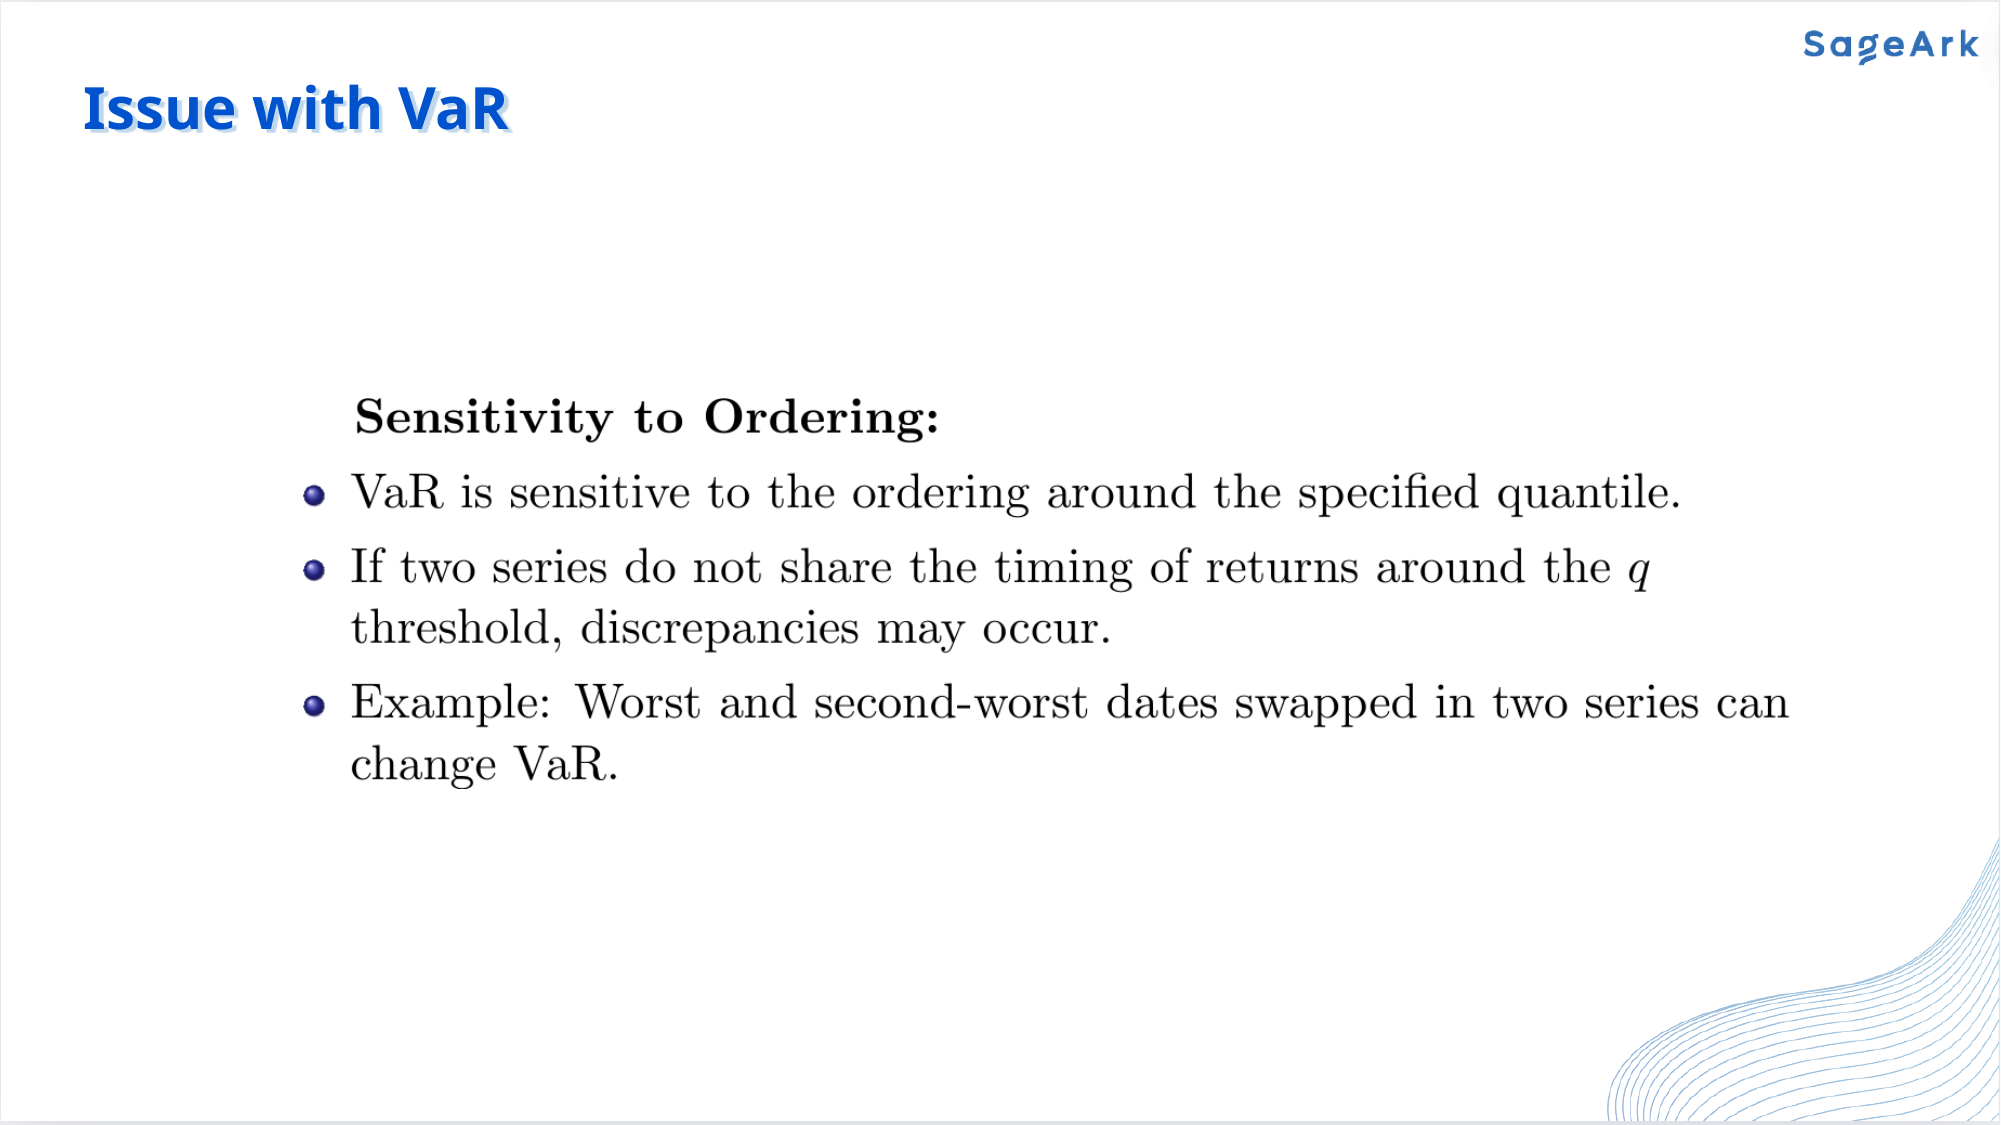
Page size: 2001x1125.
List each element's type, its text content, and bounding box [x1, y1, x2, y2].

title Issue with VaR [68, 51, 1794, 170]
picture [0, 0, 2001, 1125]
